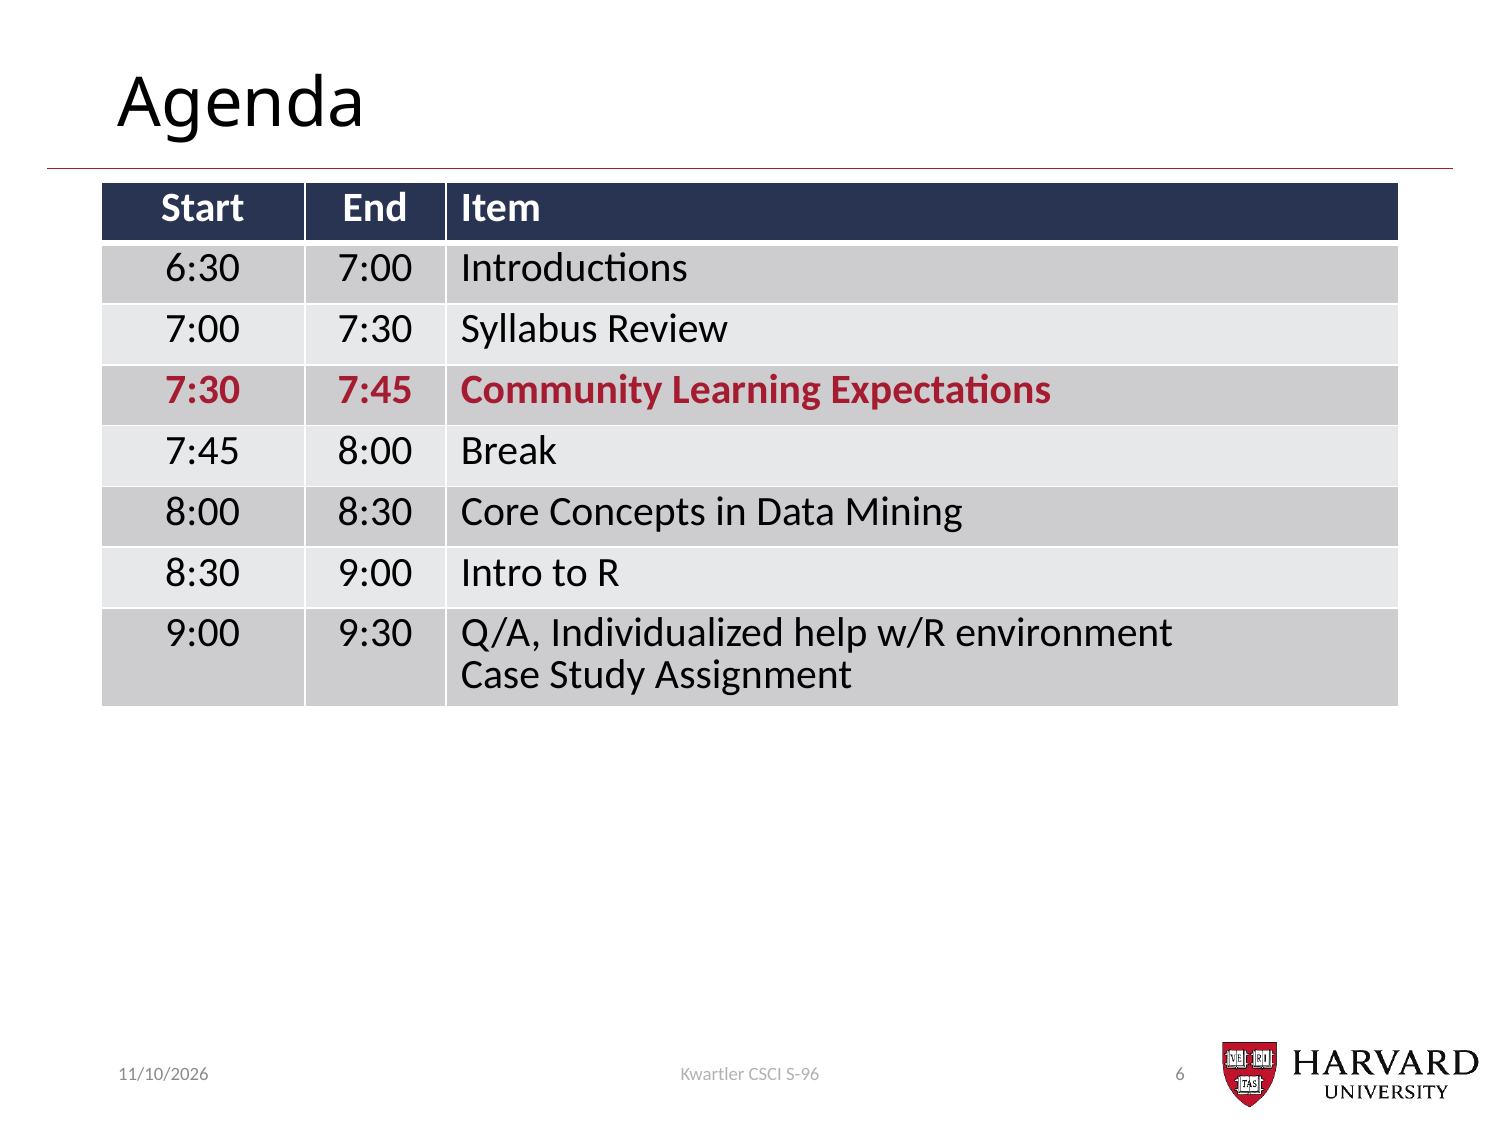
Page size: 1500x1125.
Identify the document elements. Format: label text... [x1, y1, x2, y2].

title Agenda [103, 59, 1397, 157]
table_cell Community Learning Expectations [447, 366, 1398, 425]
table_cell 7:30 [102, 366, 304, 425]
table_cell 9:30 [306, 609, 445, 706]
table_cell 8:00 [306, 426, 445, 486]
table_cell Introductions [447, 246, 1398, 303]
table_cell 7:00 [306, 246, 445, 303]
table_cell 9:00 [102, 609, 304, 706]
slide_number 6 [1059, 1042, 1200, 1103]
table_cell 8:00 [102, 487, 304, 546]
table_cell 6:30 [102, 246, 304, 303]
table_header Start [102, 183, 304, 240]
table_cell Core Concepts in Data Mining [447, 487, 1398, 546]
table_cell Q/A, Individualized help w/R environment Case Study Assignment [447, 609, 1398, 706]
picture [1200, 1024, 1500, 1125]
table_cell 9:00 [306, 548, 445, 607]
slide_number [103, 1042, 441, 1103]
footer Kwartler CSCI S-96 [496, 1042, 1004, 1103]
table_cell Break [447, 426, 1398, 486]
table_cell 7:30 [306, 305, 445, 364]
table_cell Intro to R [447, 548, 1398, 607]
table_cell 8:30 [102, 548, 304, 607]
table_cell 7:45 [306, 366, 445, 425]
table_cell 8:30 [306, 487, 445, 546]
table_header Item [447, 183, 1398, 240]
table_cell Syllabus Review [447, 305, 1398, 364]
table_cell 7:45 [102, 426, 304, 486]
table_cell 7:00 [102, 305, 304, 364]
table_header End [306, 183, 445, 240]
